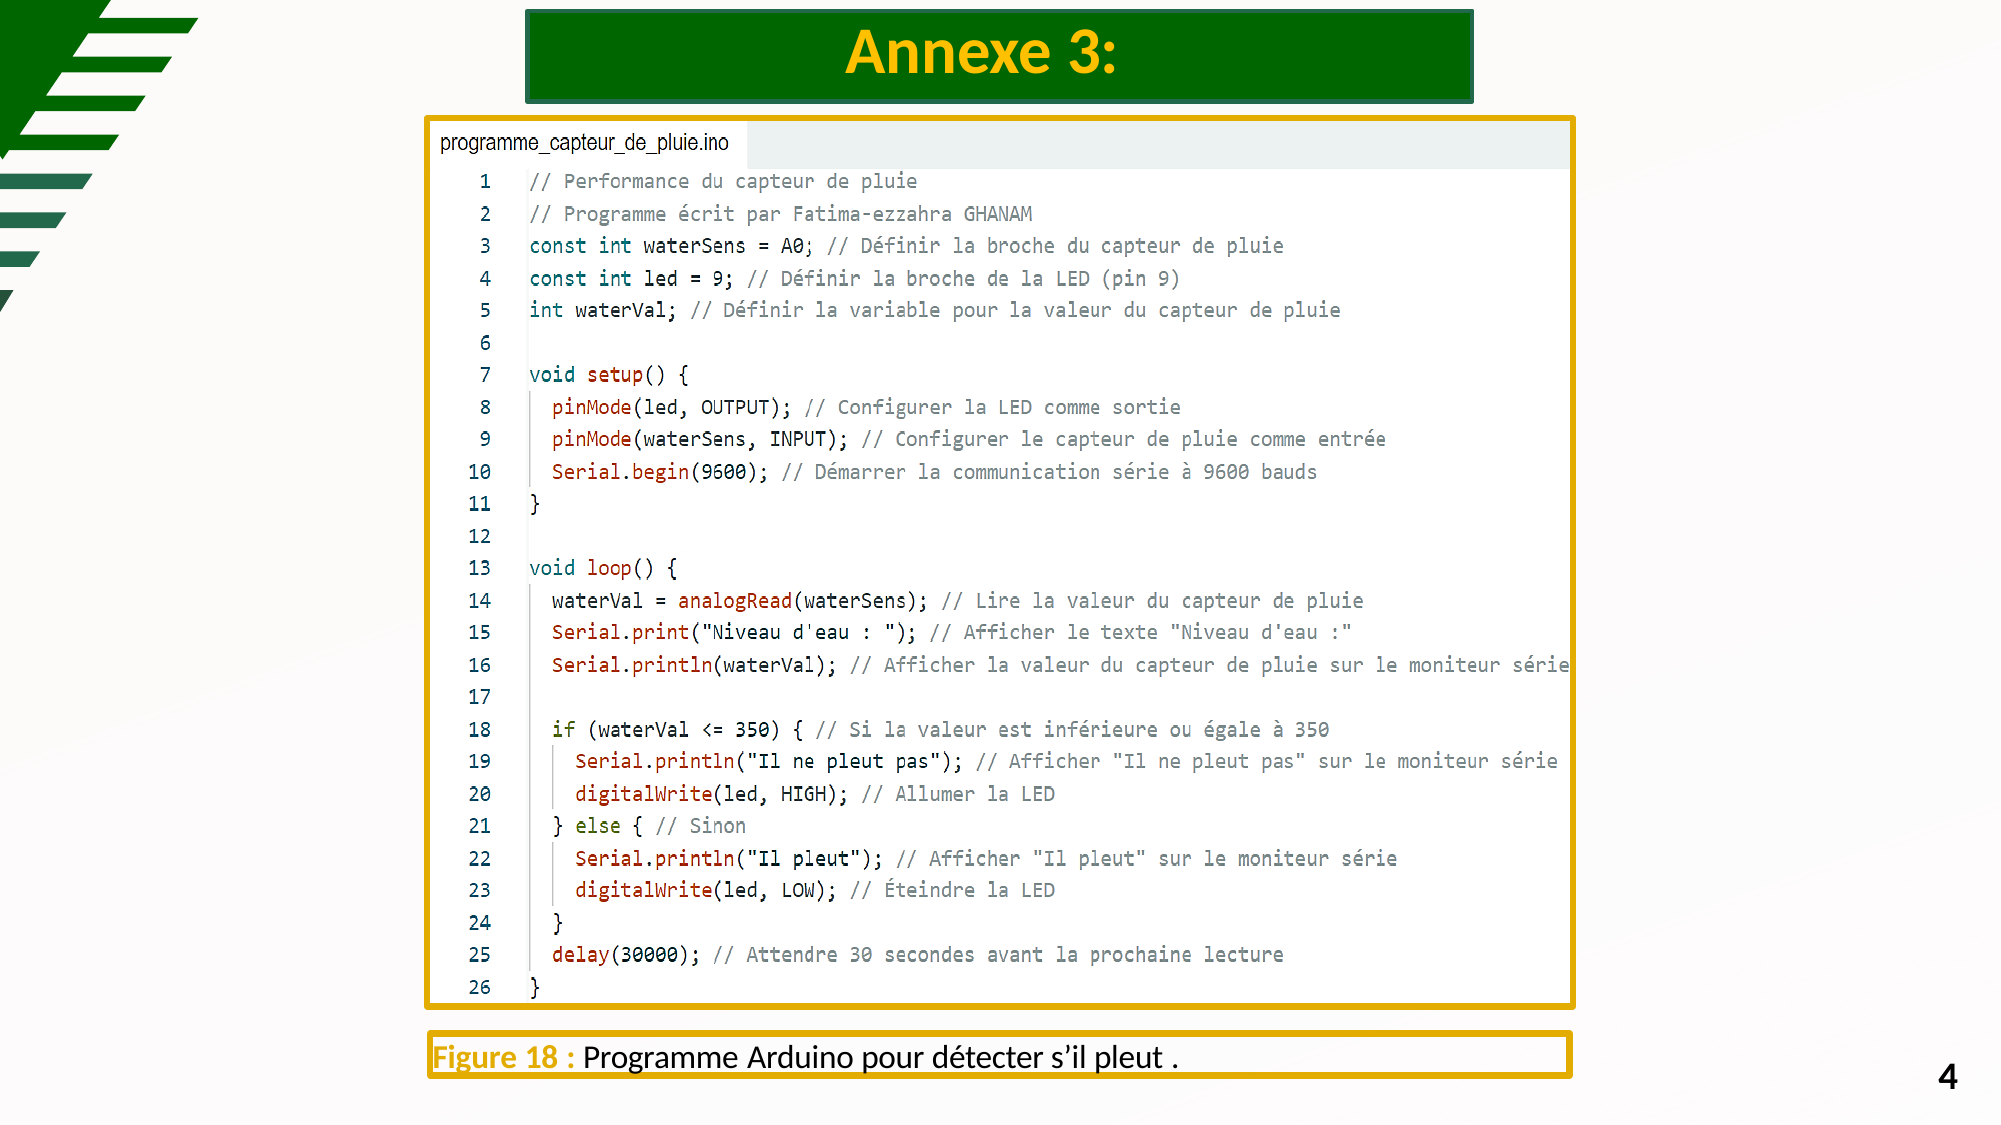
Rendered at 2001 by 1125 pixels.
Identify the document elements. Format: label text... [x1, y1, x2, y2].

text_box Annexe 3: [830, 0, 1170, 95]
text_box [0, 251, 41, 267]
slide_number 4 [1908, 1050, 1959, 1098]
text_box [0, 290, 14, 313]
text_box Figure 18 : Programme Arduino pour détecter s’il pleut . [430, 1033, 1570, 1076]
text_box [0, 212, 67, 229]
picture [0, 0, 2000, 1125]
text_box [0, 0, 199, 160]
text_box [525, 9, 1474, 104]
text_box [0, 173, 93, 190]
